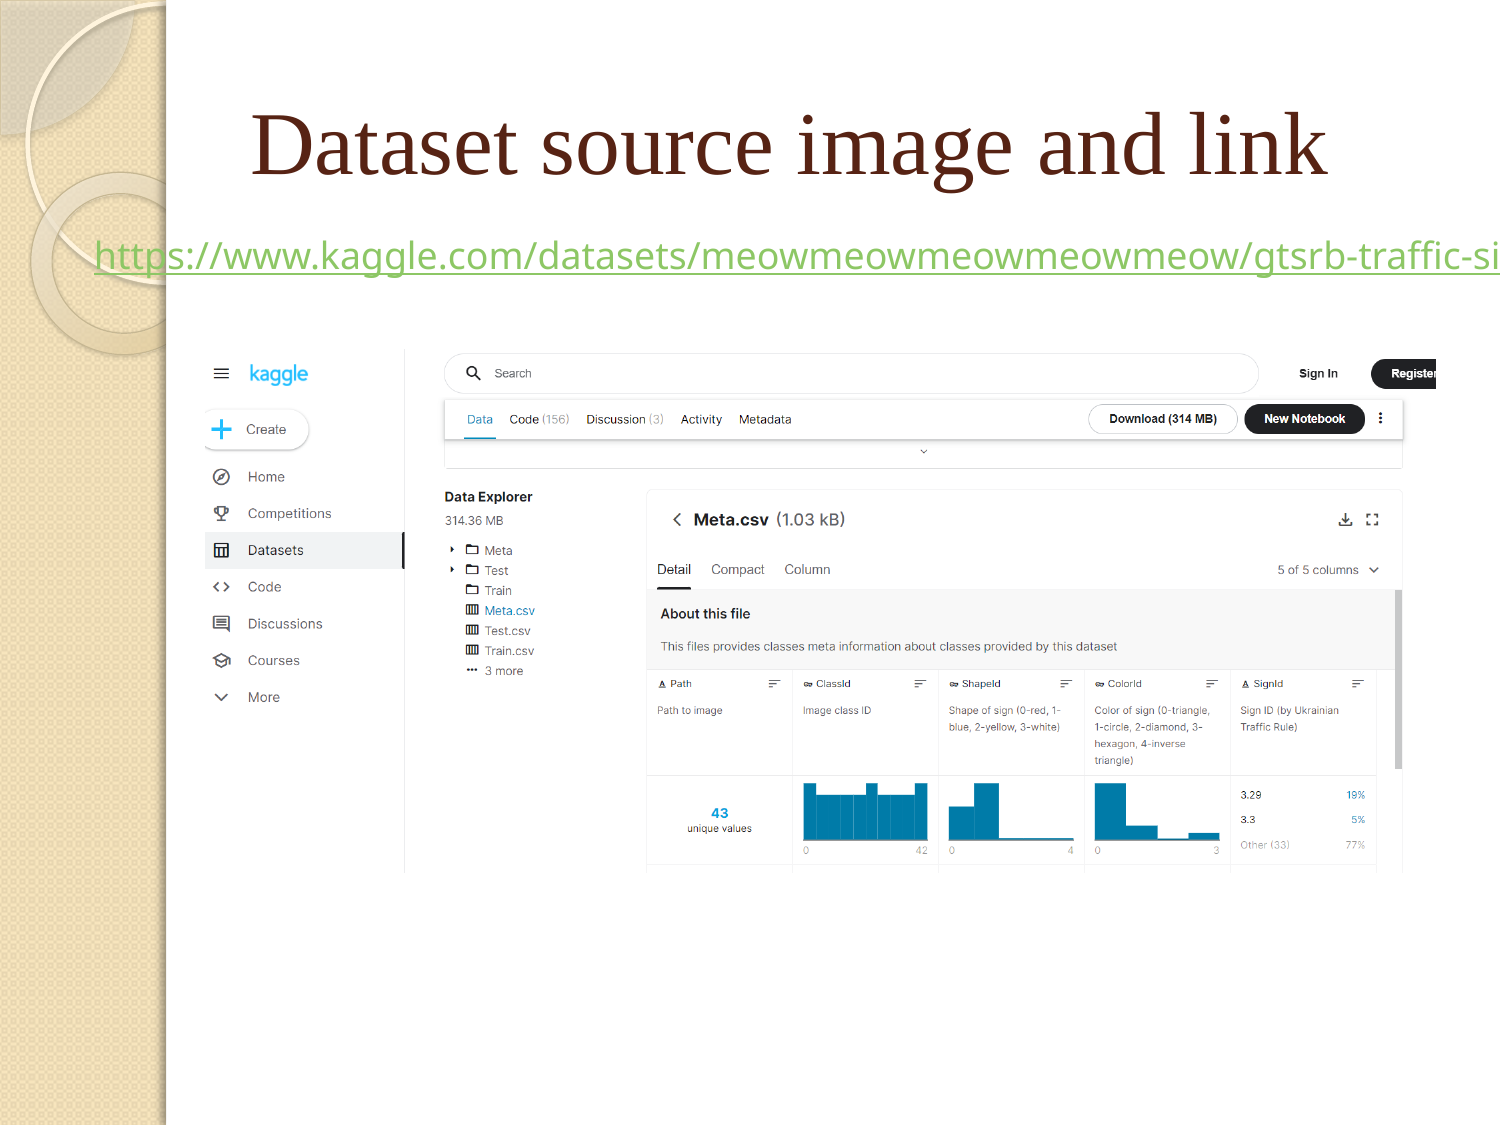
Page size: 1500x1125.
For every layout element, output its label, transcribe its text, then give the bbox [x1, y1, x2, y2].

text_box https://www.kaggle.com/datasets/meowmeowmeowmeowmeow/gtsrb-traffic-sign [79, 224, 1500, 336]
title Dataset source image and link [235, 45, 1466, 224]
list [205, 349, 1437, 874]
